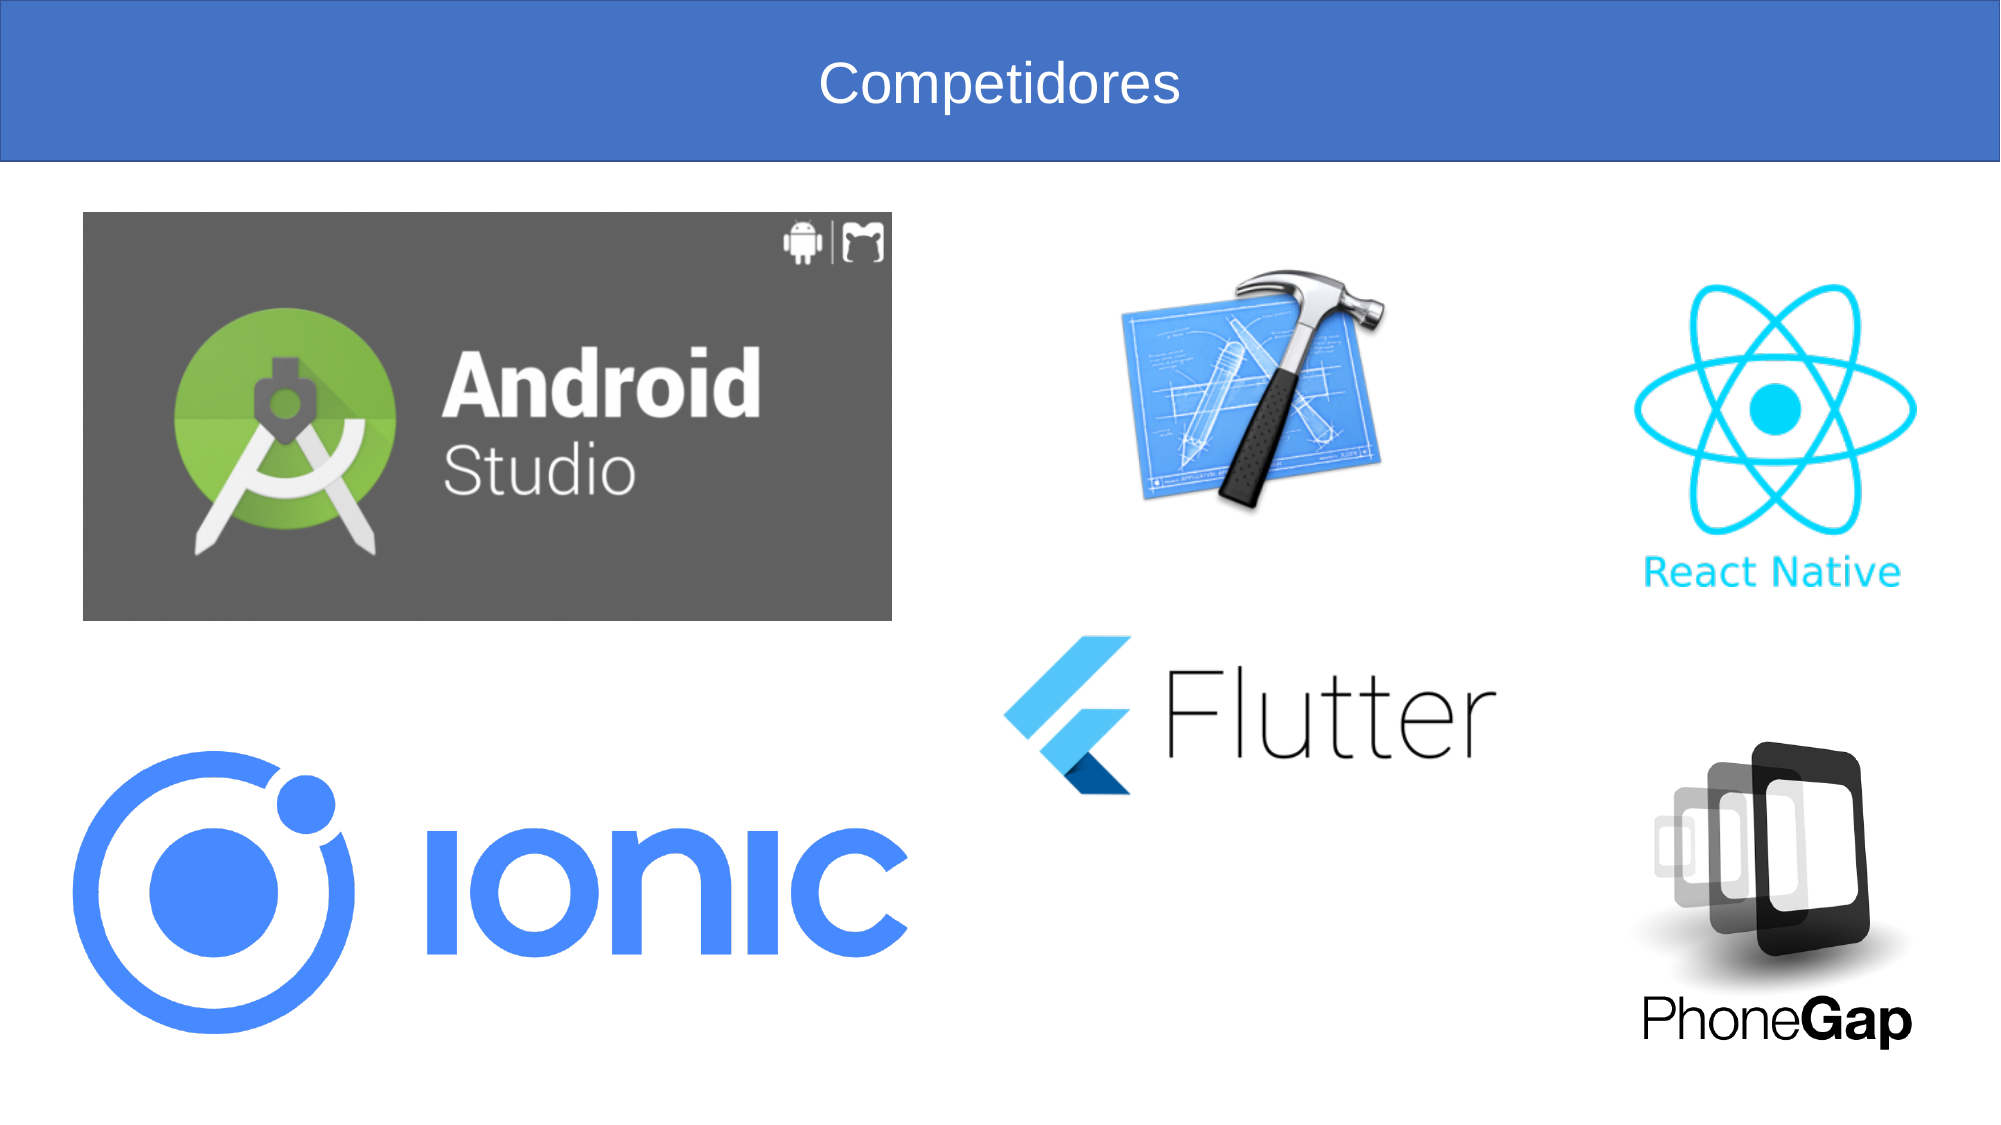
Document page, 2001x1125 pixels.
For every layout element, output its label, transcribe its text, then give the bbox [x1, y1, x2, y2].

picture [931, 265, 1595, 518]
picture [1634, 284, 1917, 587]
text_box Competidores [0, 0, 2000, 162]
picture [1598, 715, 1953, 1070]
picture [999, 589, 1504, 842]
picture [72, 751, 908, 1034]
picture [83, 212, 892, 621]
